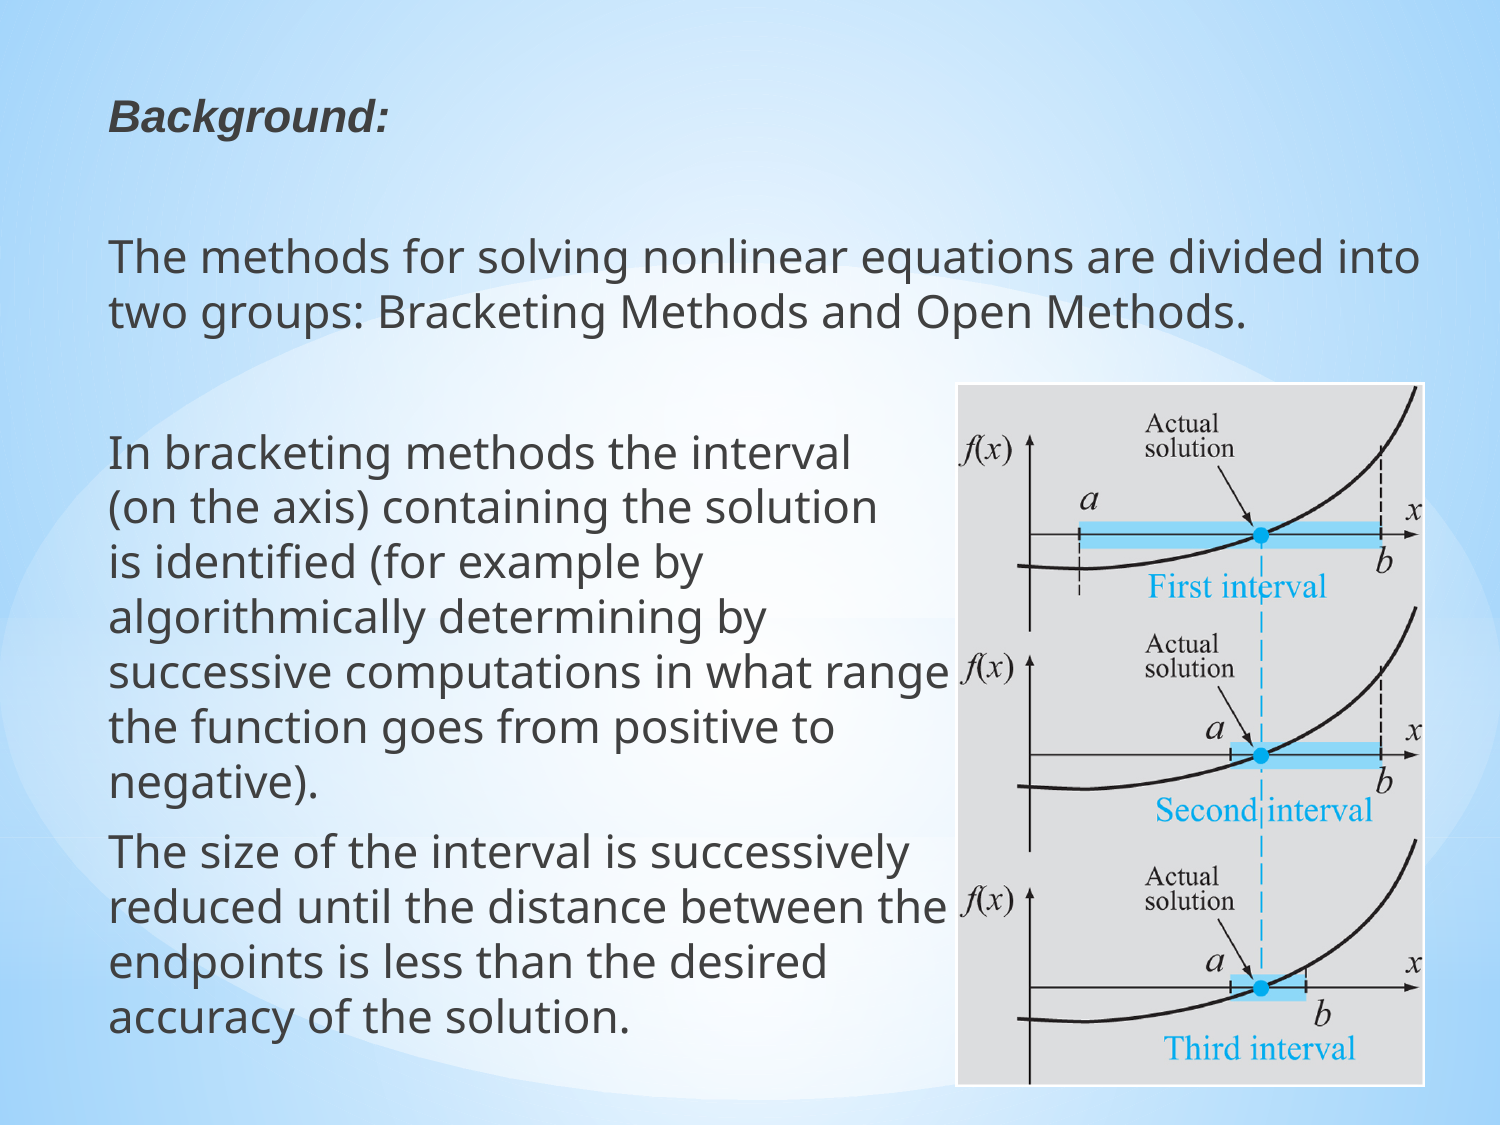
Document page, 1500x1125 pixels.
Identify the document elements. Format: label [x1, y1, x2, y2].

picture [954, 382, 1425, 1087]
